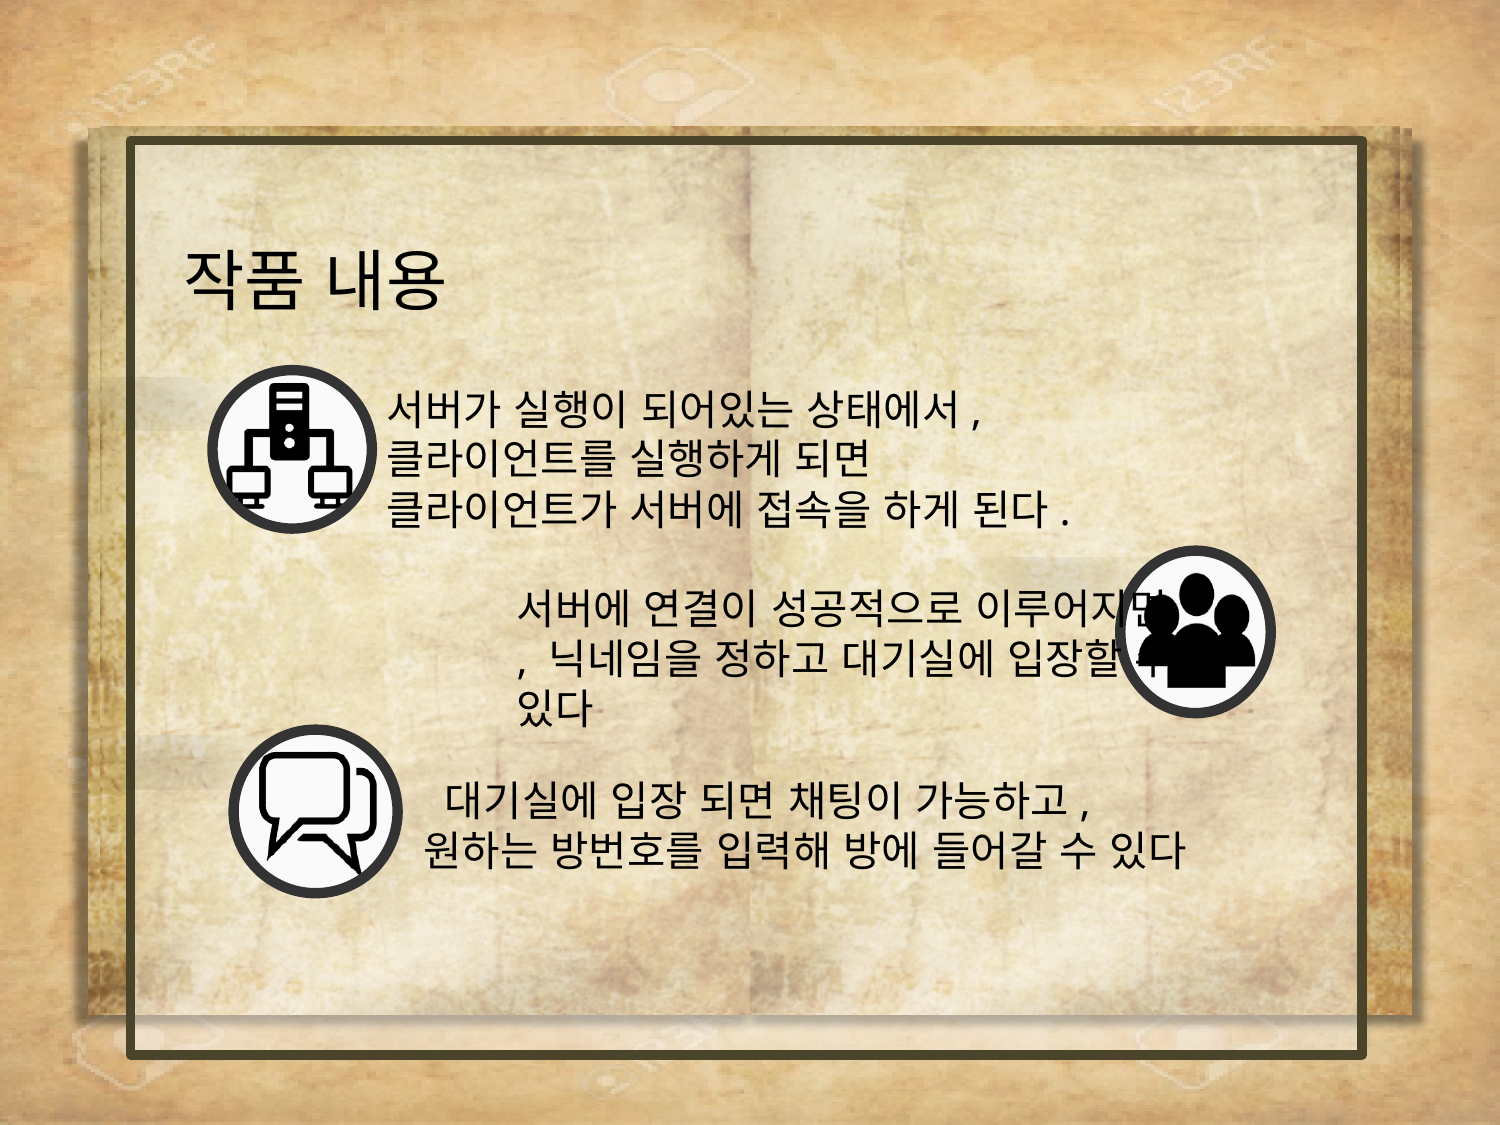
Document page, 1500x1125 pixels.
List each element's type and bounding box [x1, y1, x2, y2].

picture [212, 369, 373, 529]
text_box [0, 0, 1500, 1125]
picture [1120, 550, 1271, 714]
picture [233, 729, 398, 894]
